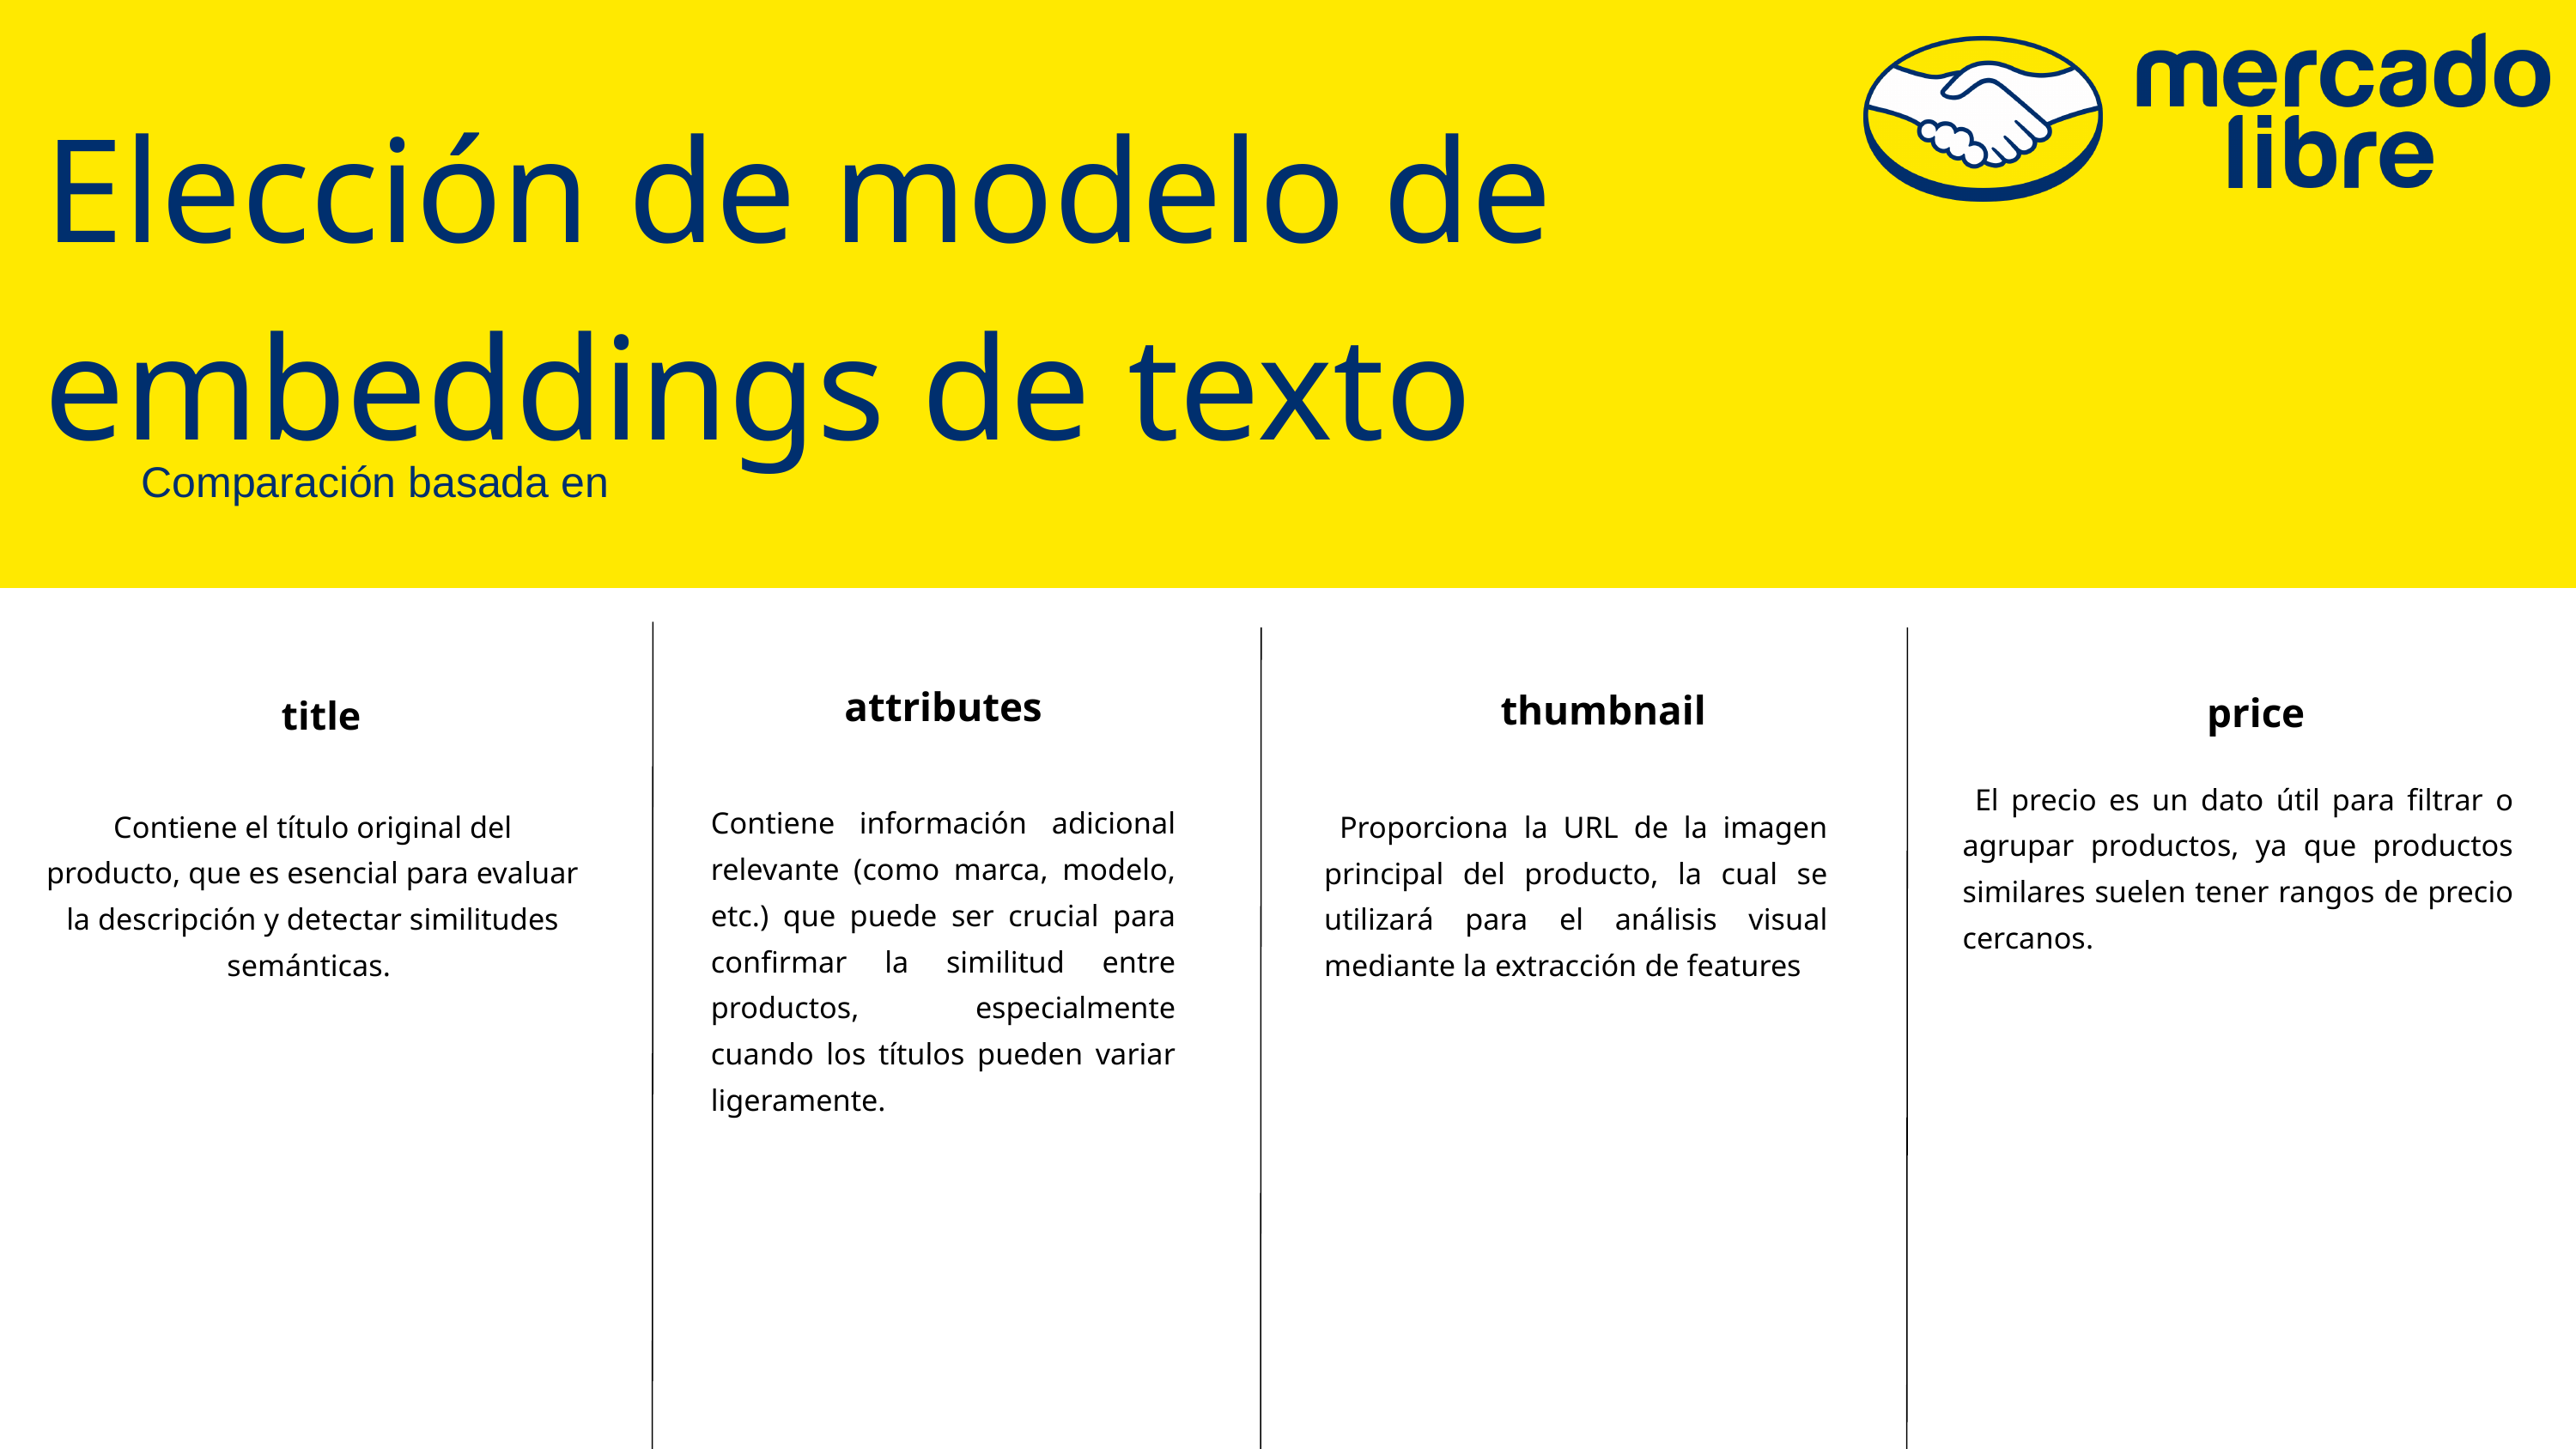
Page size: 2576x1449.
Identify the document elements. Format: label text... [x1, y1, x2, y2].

text_box Elección de modelo de embeddings de texto [44, 73, 1759, 469]
text_box Comparación basada en [141, 431, 2488, 507]
text_box [0, 0, 2576, 588]
text_box attributes [638, 667, 1248, 731]
text_box Contiene el título original del producto, que es esencial para evaluar la descripción y detectar similitudes semánticas. [44, 797, 581, 983]
picture [1863, 33, 2551, 202]
text_box El precio es un dato útil para filtrar o agrupar productos, ya que productos similares suelen tener rangos de precio cercanos. [1962, 770, 2514, 1010]
text_box Contiene información adicional relevante (como marca, modelo, etc.) que puede ser crucial para confirmar la similitud entre productos, especialmente cuando los títulos pueden variar ligeramente. [710, 793, 1176, 1068]
text_box thumbnail [1261, 678, 1947, 733]
text_box Contiene información adicional relevante (como marca, modelo, etc.) que puede ser crucial para confirmar la similitud entre productos, especialmente cuando los títulos pueden variar ligeramente. [710, 1070, 1176, 1164]
text_box title [281, 677, 652, 738]
text_box price [2207, 681, 2576, 737]
text_box Proporciona la URL de la imagen principal del producto, la cual se utilizará para el análisis visual mediante la extracción de features [1323, 797, 1828, 1029]
text_box title [654, 731, 774, 738]
